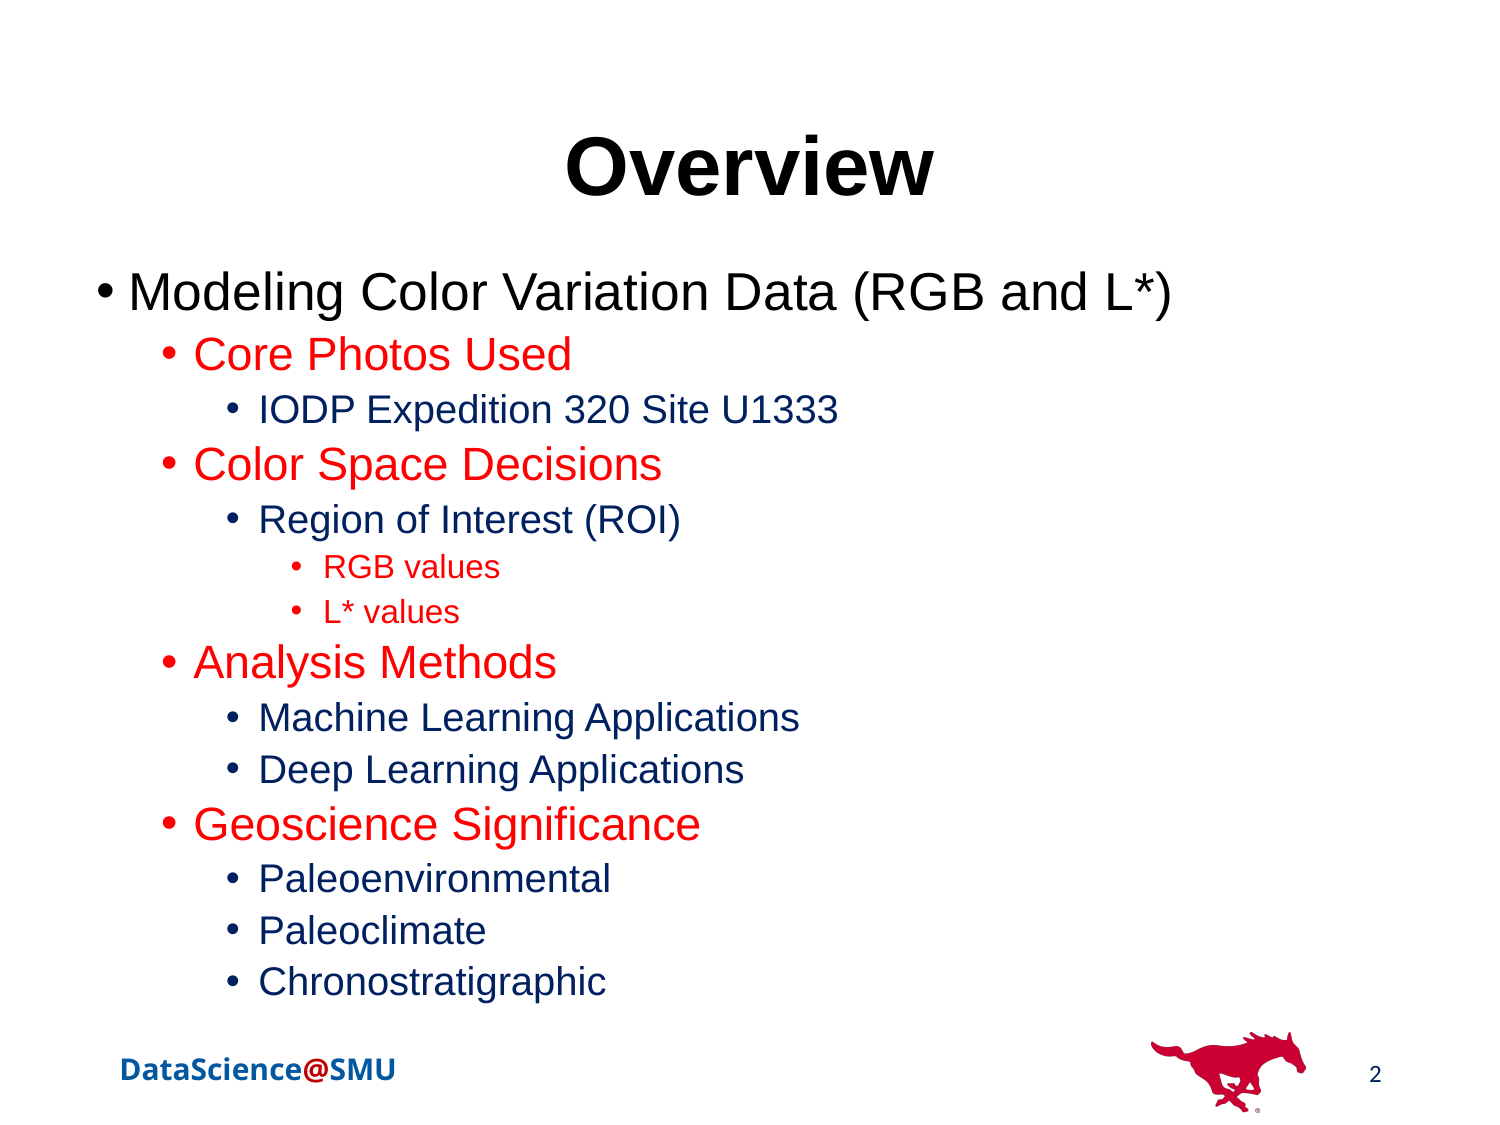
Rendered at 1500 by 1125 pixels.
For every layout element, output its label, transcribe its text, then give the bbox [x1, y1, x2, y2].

picture [1151, 1103, 1306, 1113]
title Overview [103, 59, 1397, 257]
slide_number 2 [1059, 1042, 1397, 1103]
list Modeling Color Variation Data (RGB and L*) Core Photos Used IODP Expedition 320 Site U1333 Color Space Decisions Region of Interest (ROI) RGB values L* values Analysis Methods Machine Learning Applications Deep Learning Applications Geoscience Significance Paleoenvironmental Paleoclimate Chronostratigraphic [81, 257, 1397, 1014]
picture [1151, 1032, 1306, 1042]
